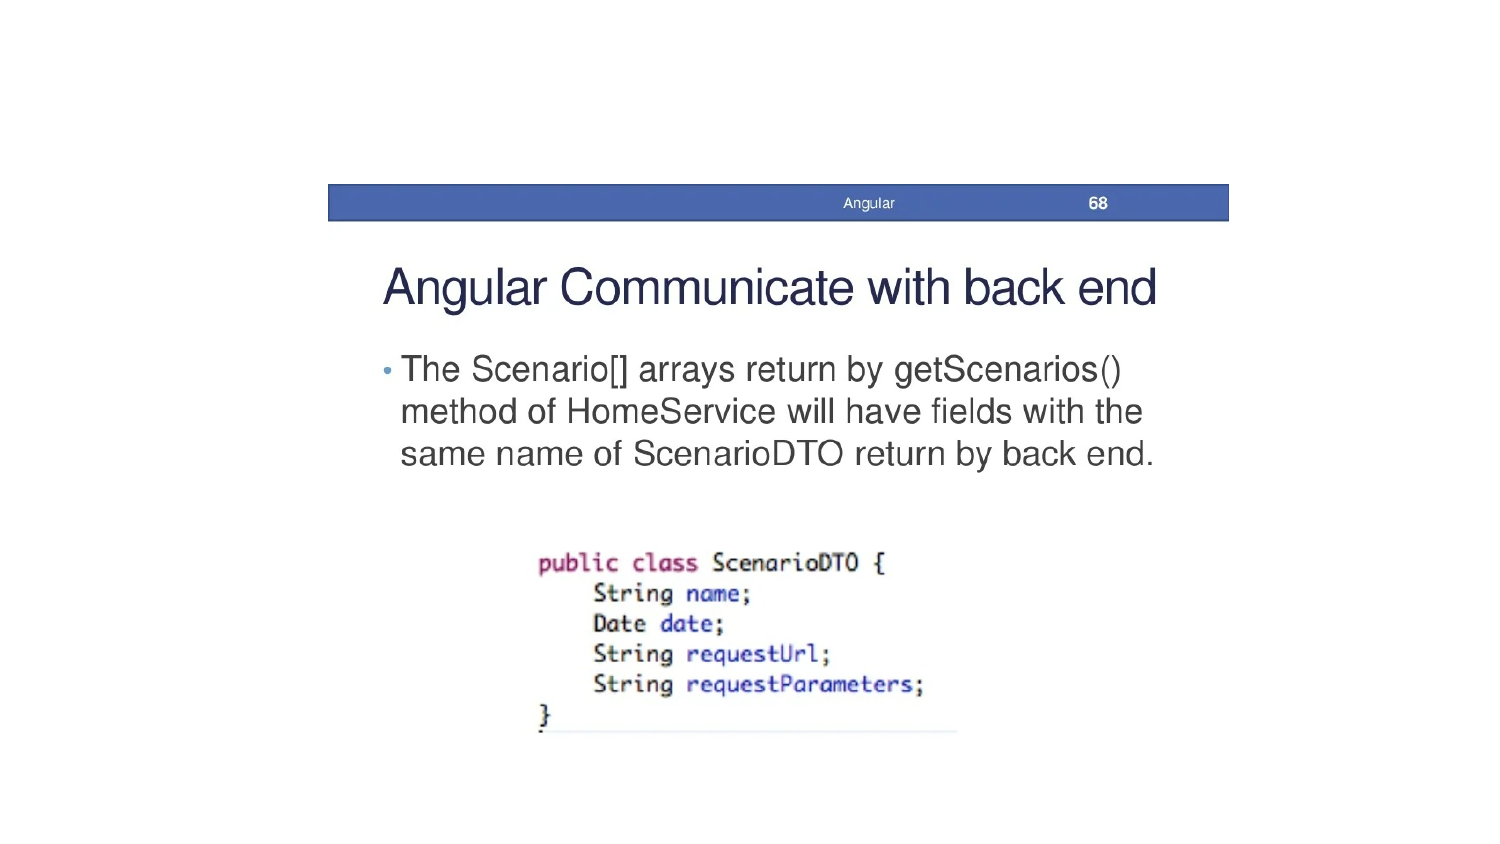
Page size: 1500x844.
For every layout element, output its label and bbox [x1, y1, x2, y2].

picture [327, 184, 1229, 844]
